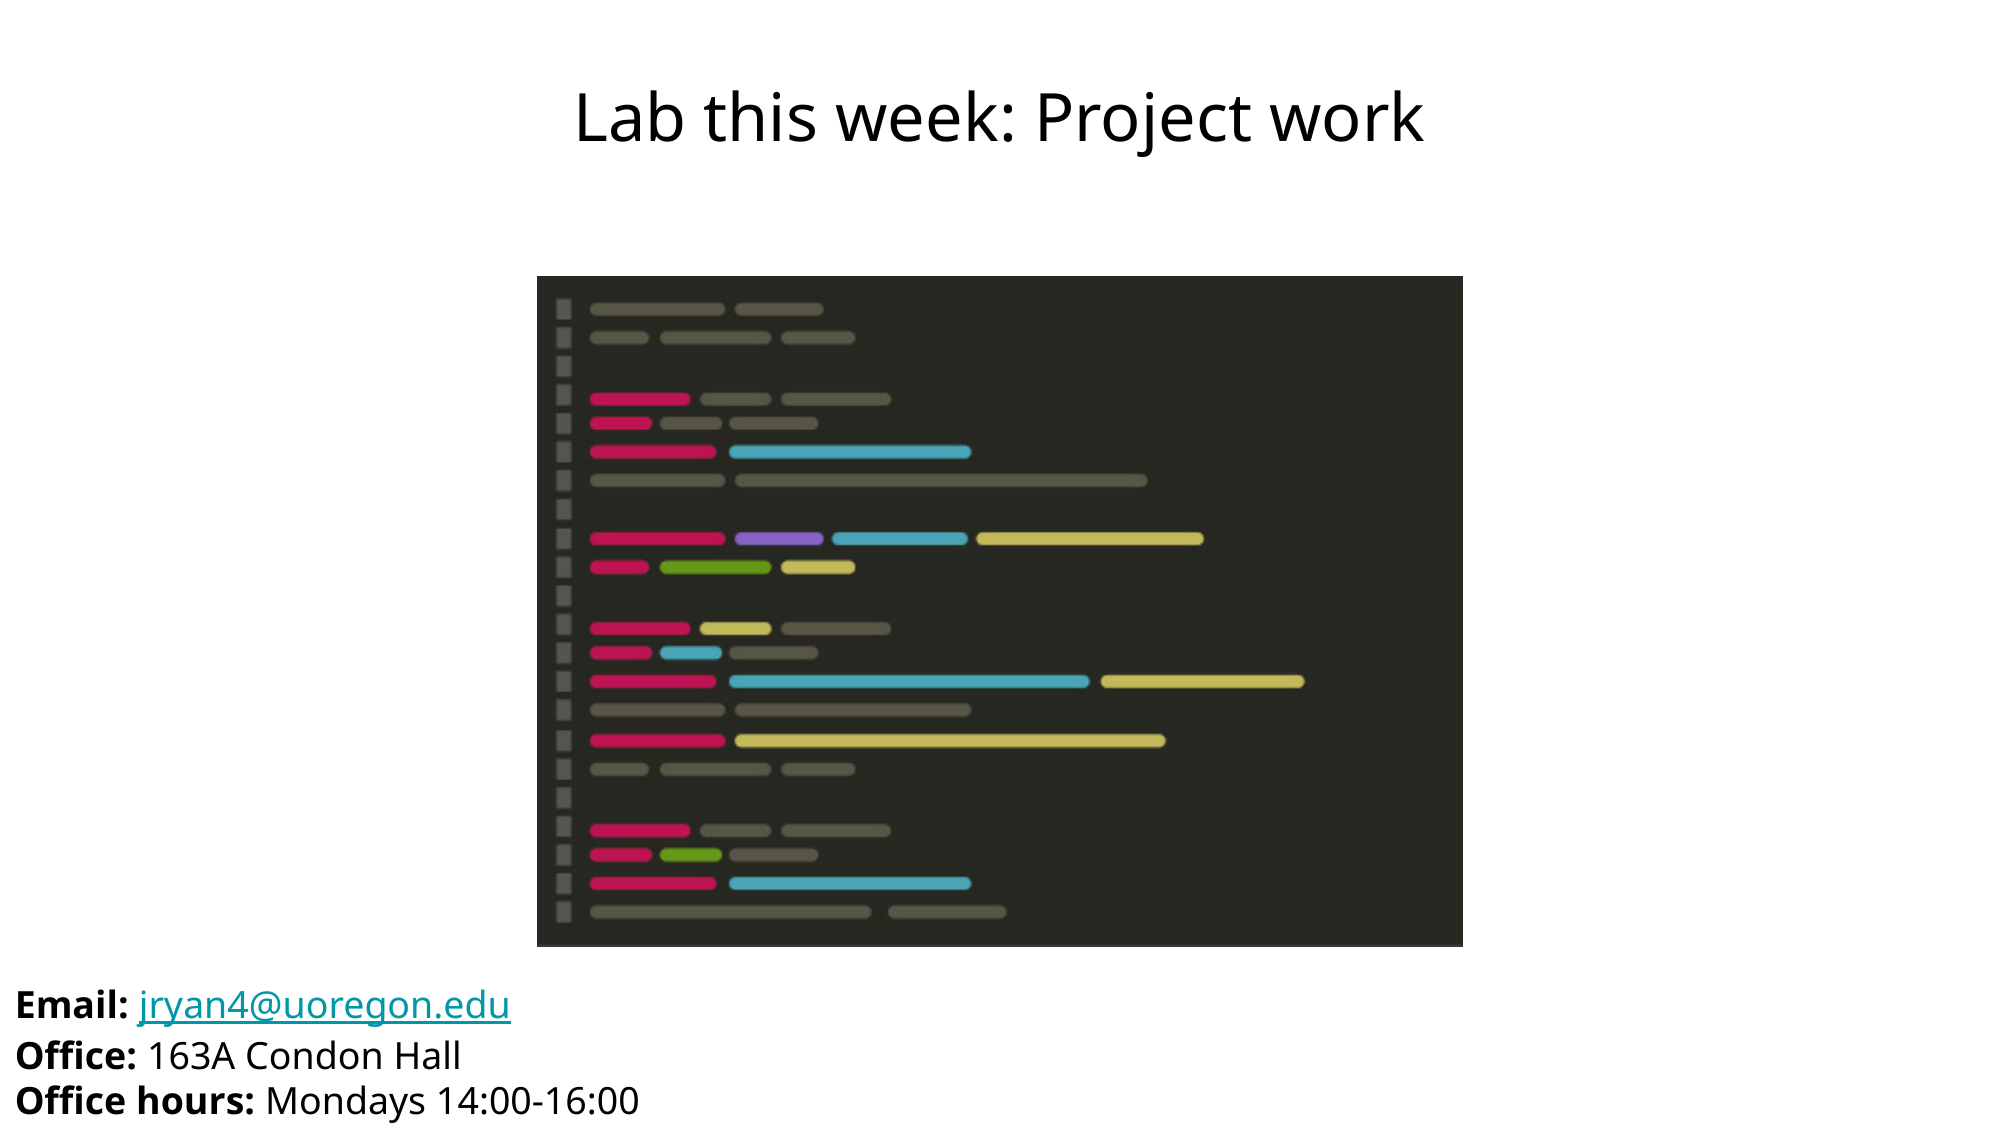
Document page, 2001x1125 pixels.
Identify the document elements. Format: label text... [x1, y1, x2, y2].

text_box Lab this week: Project work [204, 34, 1795, 175]
text_box Email: jryan4@uoregon.edu Office: 163A Condon Hall Office hours: Mondays 14:00-16:00 [0, 973, 1118, 1125]
picture [537, 276, 1463, 947]
